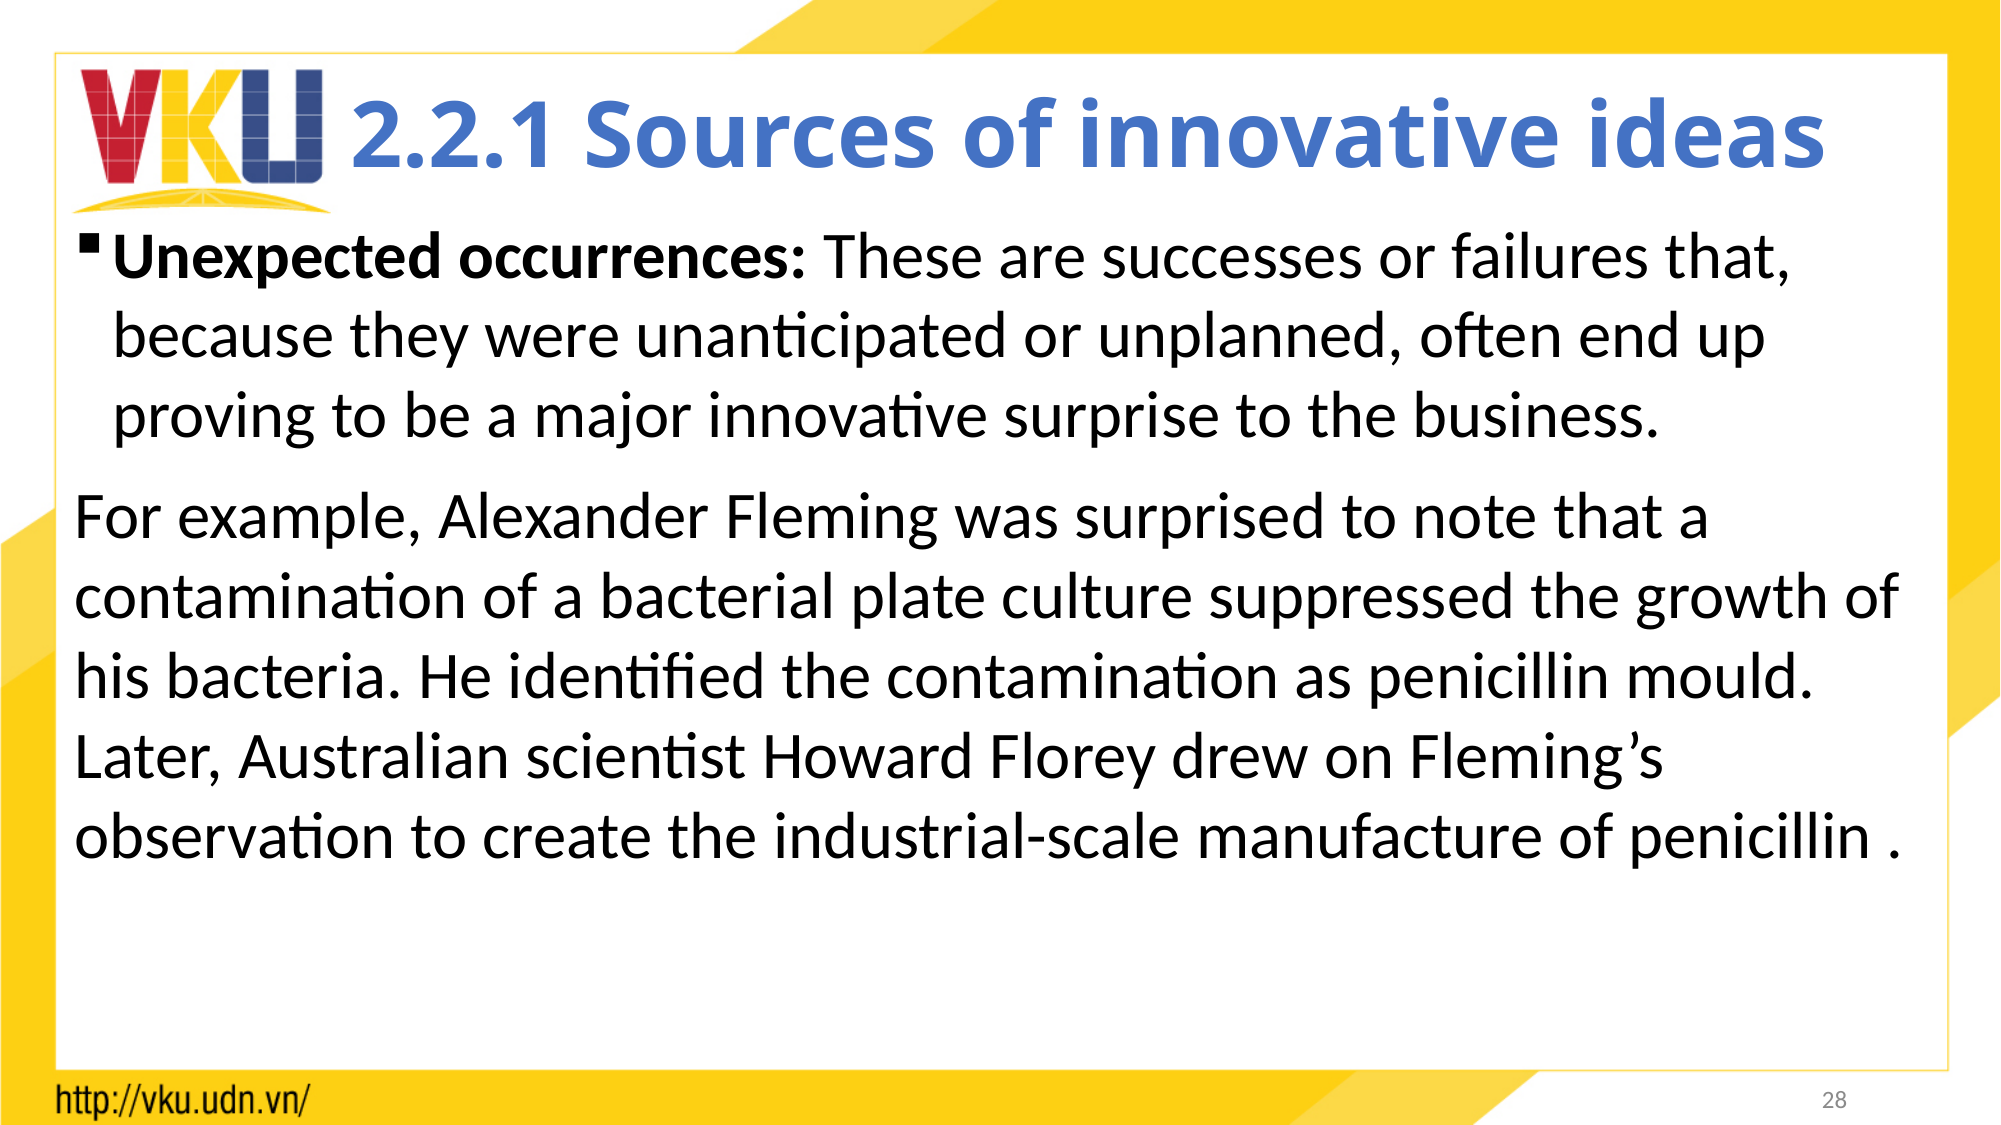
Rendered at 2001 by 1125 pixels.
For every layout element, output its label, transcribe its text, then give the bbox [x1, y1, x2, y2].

slide_number 28 [1412, 1071, 1863, 1125]
list Unexpected occurrences: These are successes or failures that, because they were unanticipated or unplanned, often end up proving to be a major innovative surprise to the business. For example, Alexander Fleming was surprised to note that a contamination of a bacterial plate culture suppressed the growth of his bacteria. He identified the contamination as penicillin mould. Later, Australian scientist Howard Florey drew on Fleming’s observation to create the industrial-scale manufacture of penicillin . [59, 203, 1941, 1125]
title 2.2.1 Sources of innovative ideas [335, 59, 1863, 203]
picture [0, 0, 2001, 1125]
